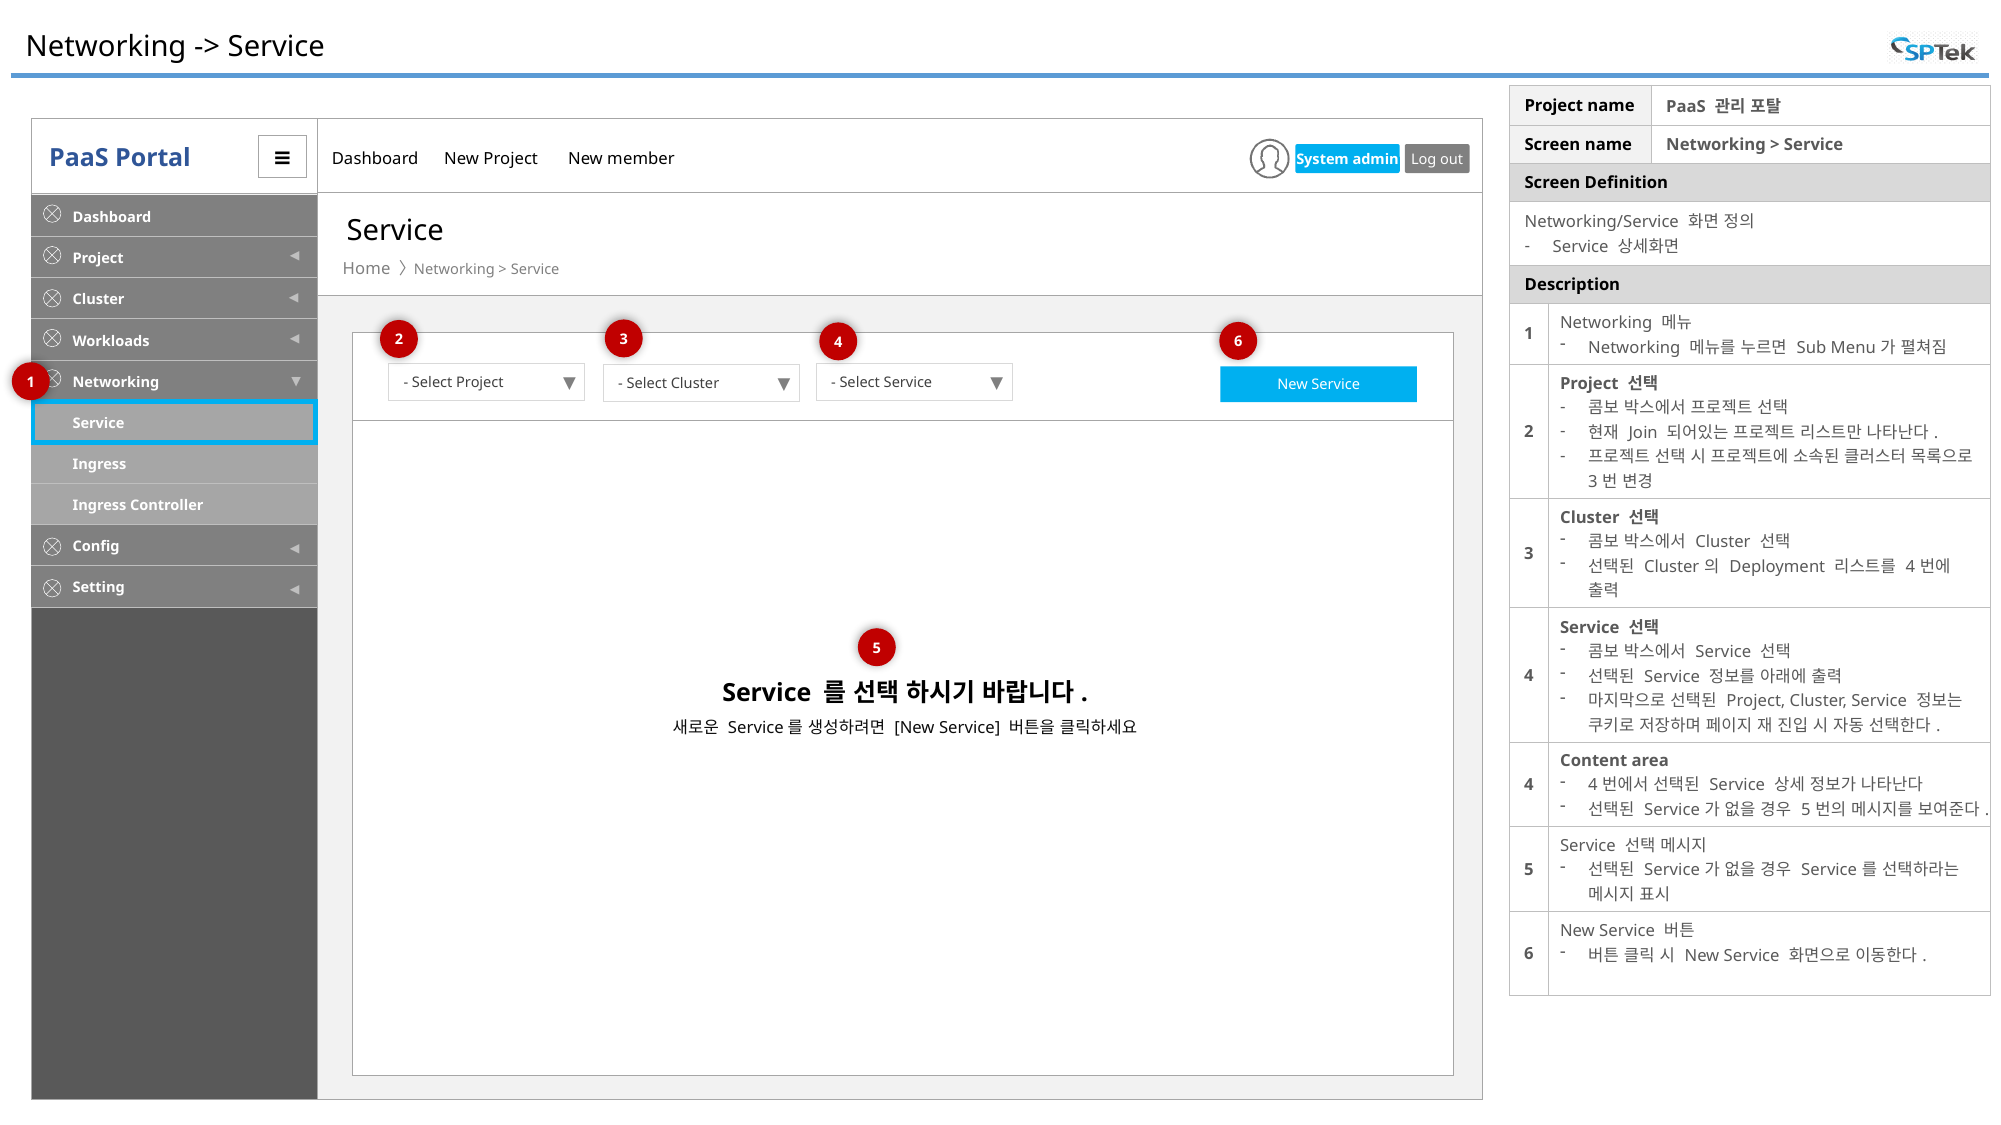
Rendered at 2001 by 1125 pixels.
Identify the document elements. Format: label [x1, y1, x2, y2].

table_header [1510, 86, 1651, 125]
table_cell [1510, 304, 1548, 364]
table_cell [1549, 365, 1990, 498]
text_box [352, 318, 1454, 1076]
text_box [10, 361, 316, 444]
table_header [1652, 86, 1990, 125]
list [331, 207, 1355, 286]
table_cell [1510, 202, 1990, 265]
table_cell [1549, 304, 1990, 364]
table_cell [1652, 126, 1990, 163]
table_cell [1510, 912, 1548, 995]
table_cell [1510, 164, 1990, 201]
table_cell [1549, 608, 1990, 742]
table_cell [1510, 499, 1548, 607]
table_cell [1510, 827, 1548, 911]
table_cell [1549, 827, 1990, 911]
table_cell [1510, 126, 1651, 163]
table_cell [1510, 365, 1548, 498]
title [10, 19, 1990, 76]
table_cell [1510, 743, 1548, 826]
table_cell [1510, 608, 1548, 742]
table_cell [1510, 266, 1990, 303]
table_cell [1549, 912, 1990, 995]
table_cell [1549, 743, 1990, 826]
table_cell [1549, 499, 1990, 607]
